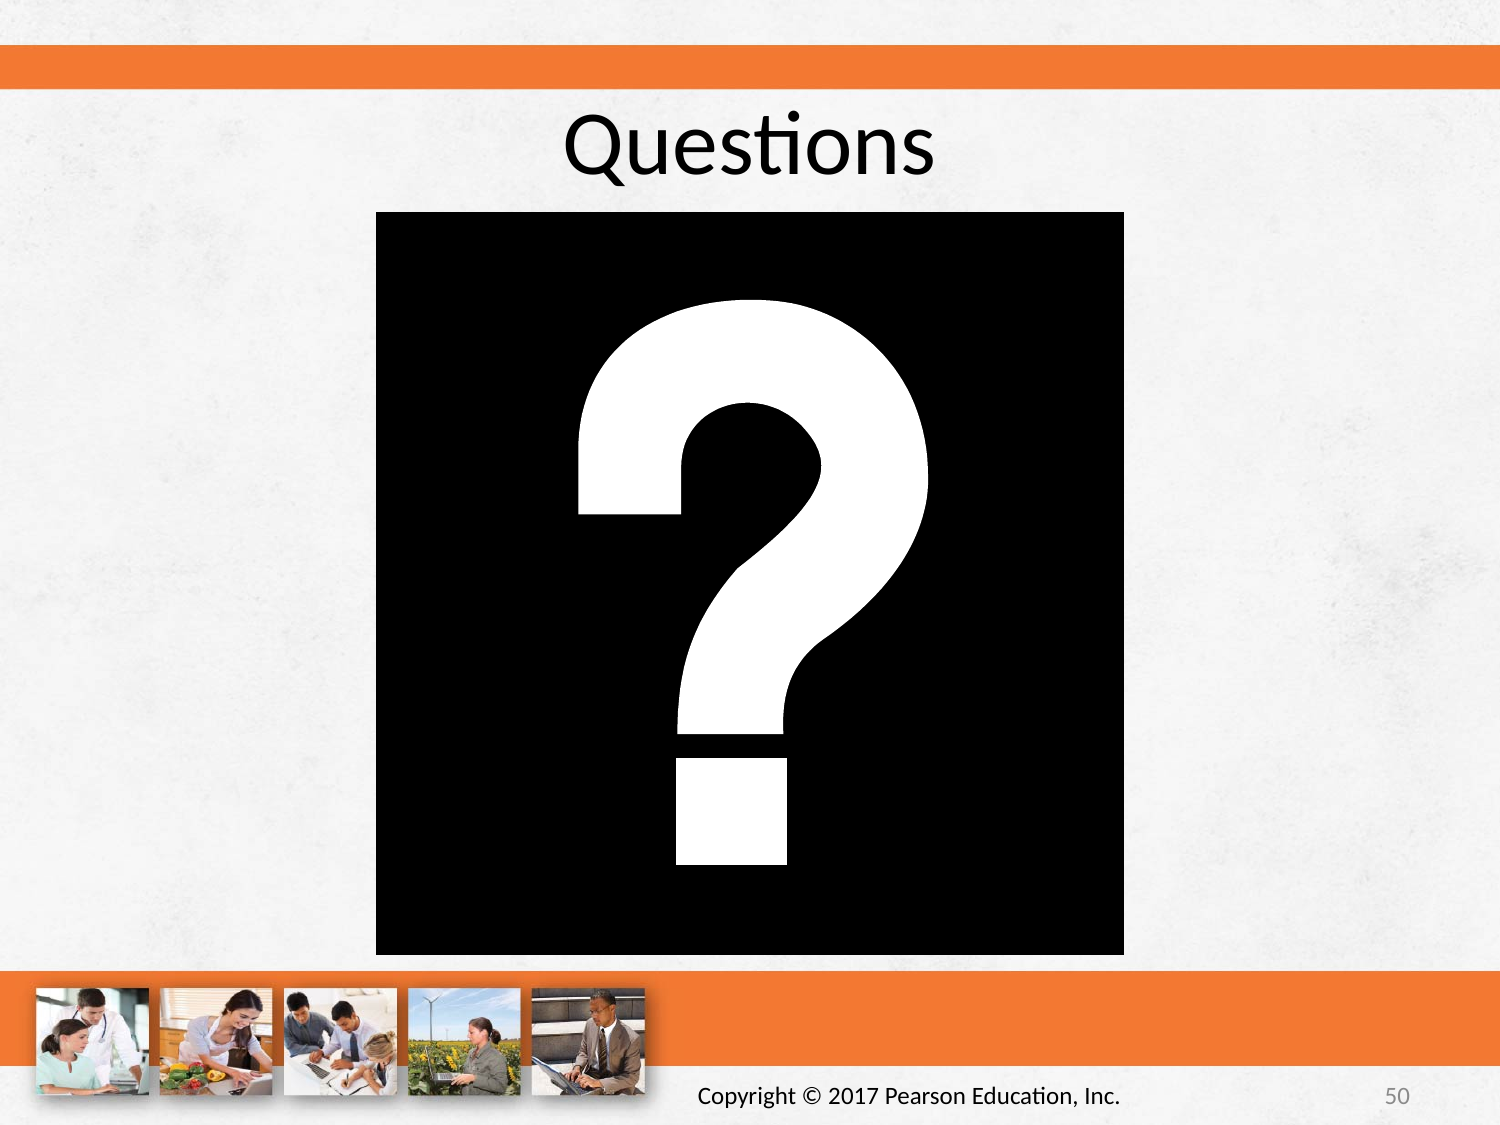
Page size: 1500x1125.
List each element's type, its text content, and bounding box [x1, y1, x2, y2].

picture [0, 0, 1500, 1125]
title Questions [99, 49, 1401, 226]
footer Copyright © 2017 Pearson Education, Inc. [650, 1065, 1074, 1125]
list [375, 212, 1125, 956]
slide_number 50 [1074, 1065, 1425, 1125]
